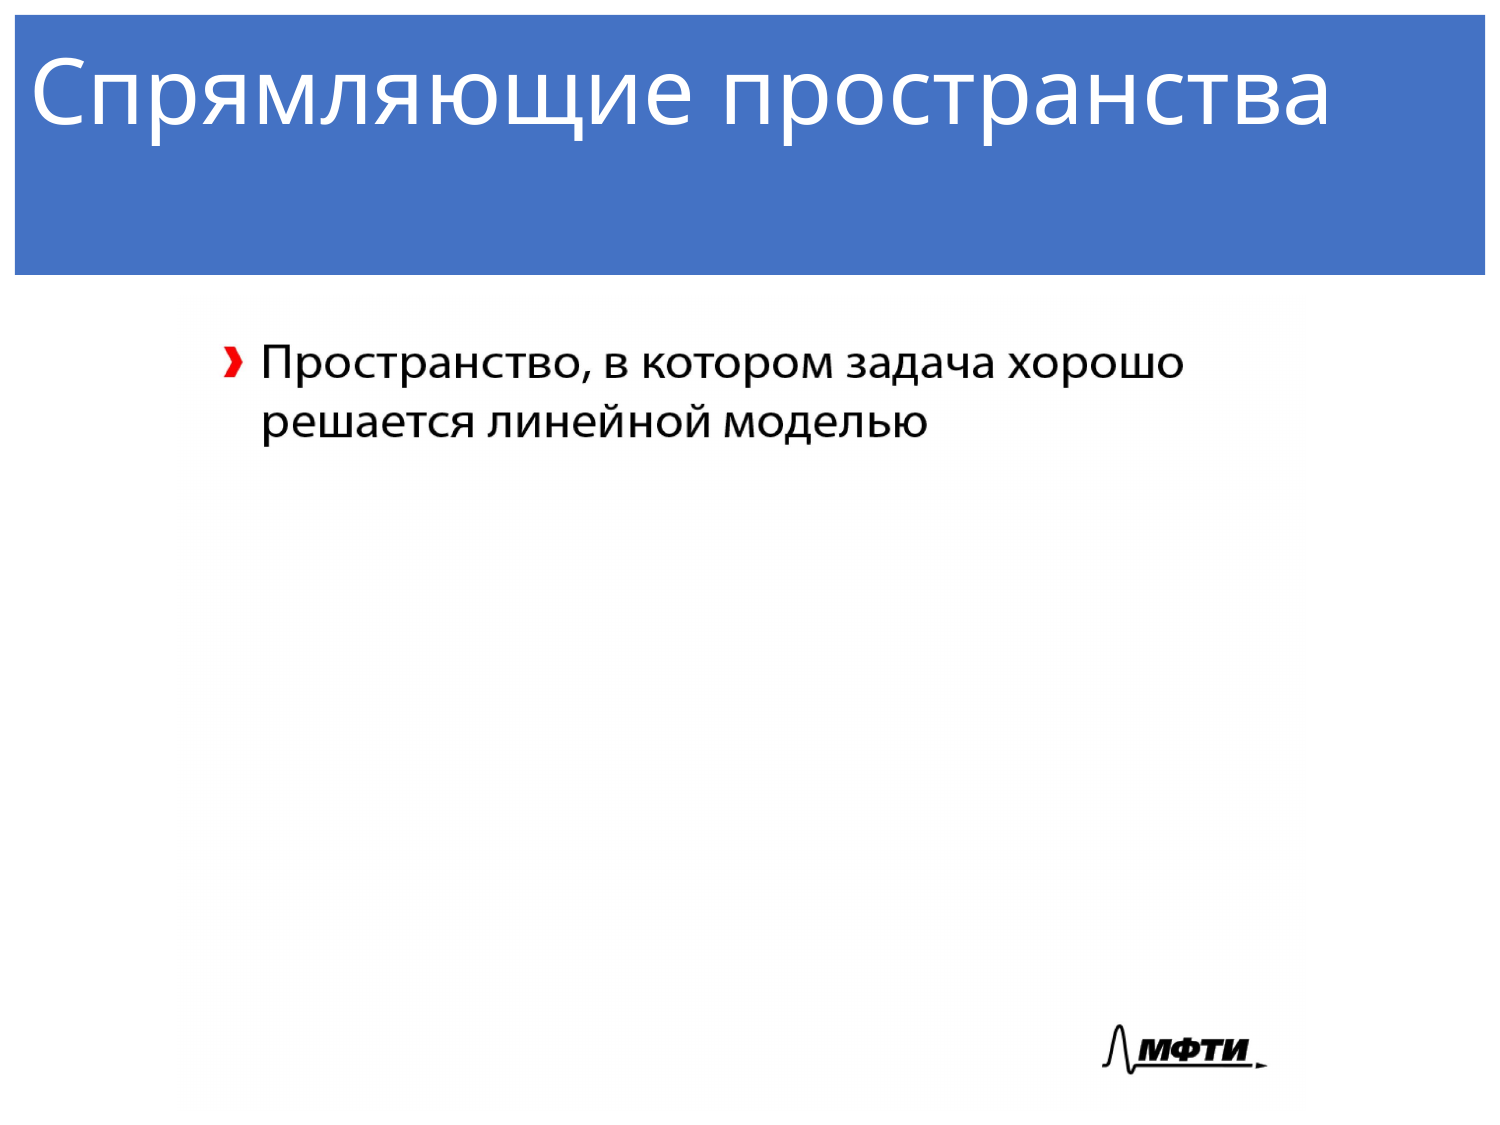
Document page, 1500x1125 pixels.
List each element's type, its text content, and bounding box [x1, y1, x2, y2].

title Спрямляющие пространства [14, 14, 1486, 275]
picture [177, 295, 1306, 1111]
